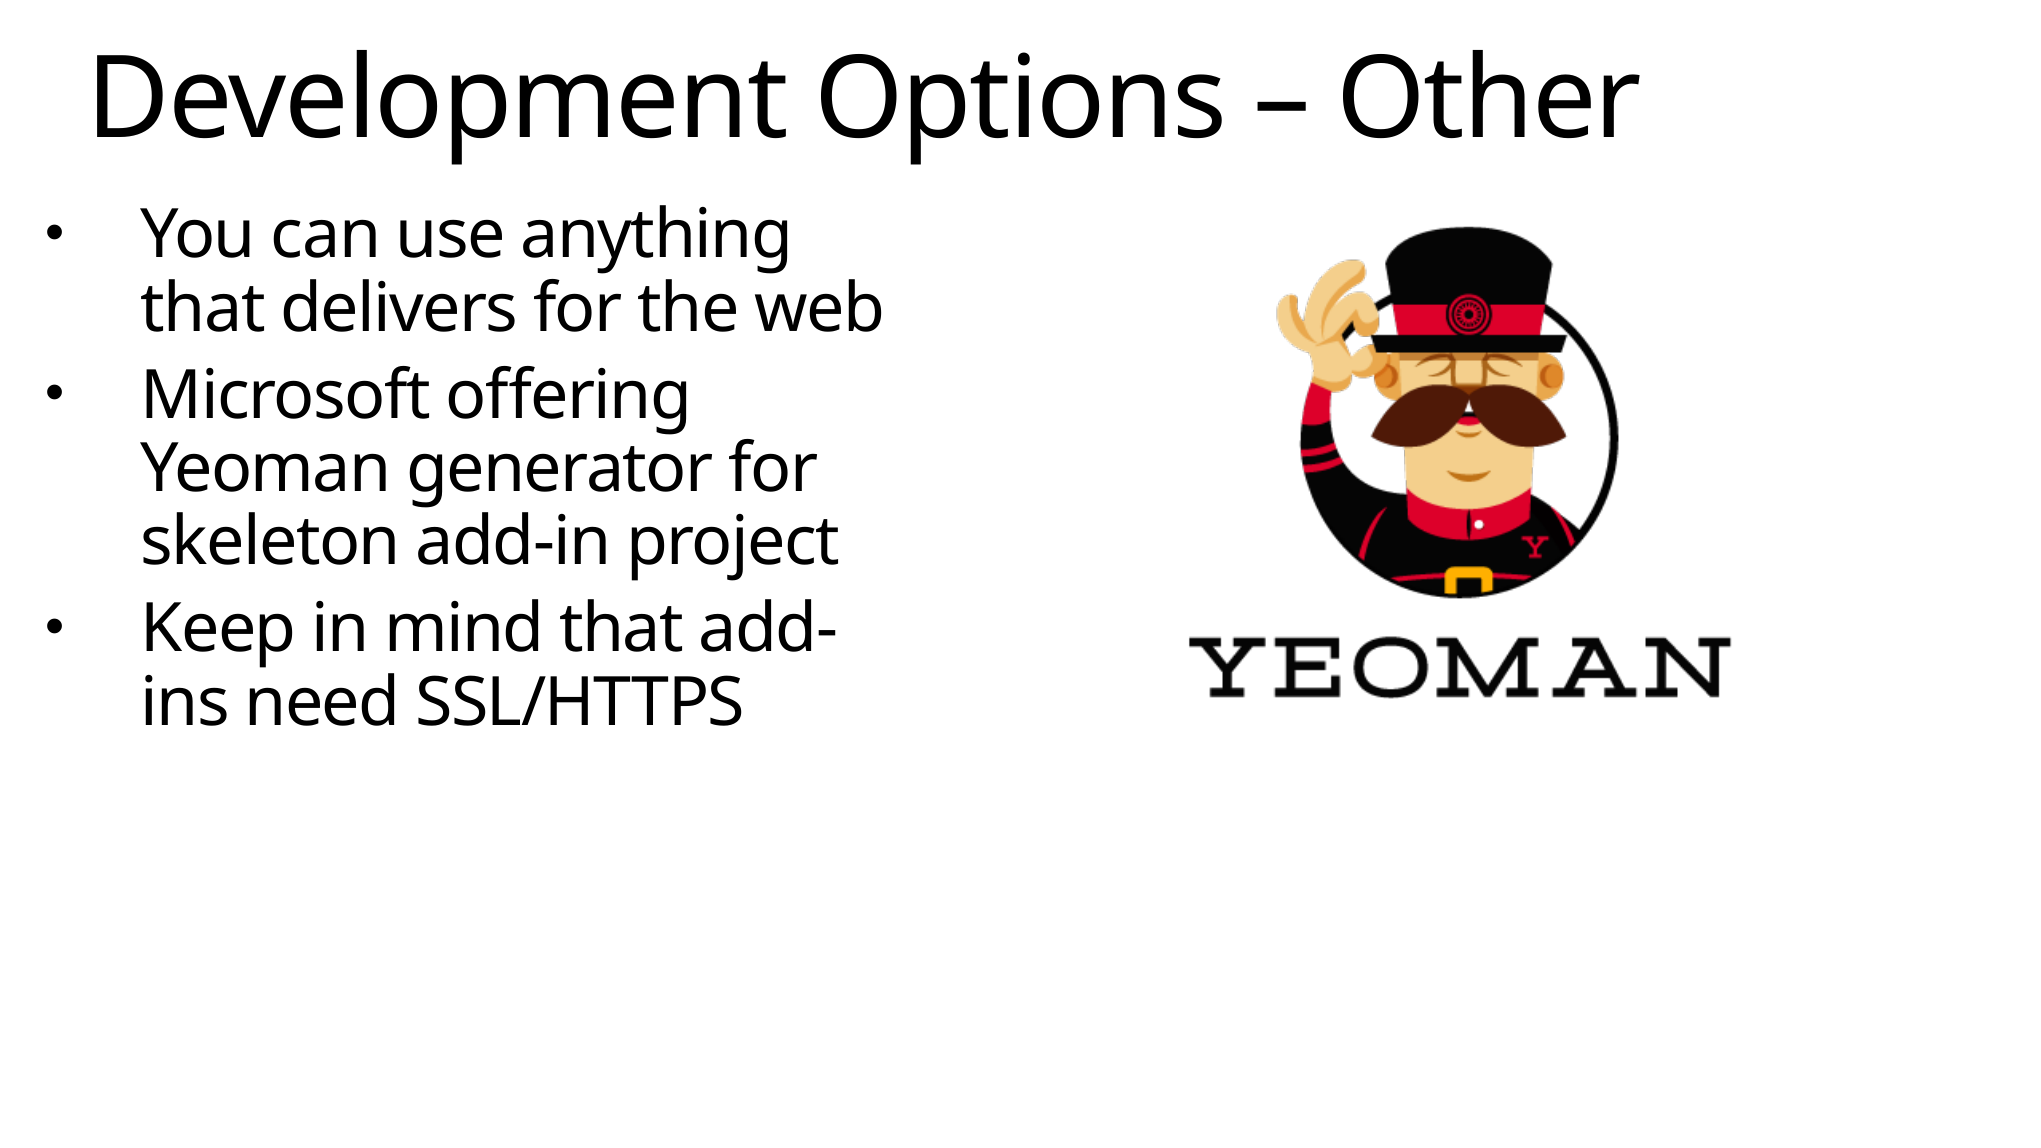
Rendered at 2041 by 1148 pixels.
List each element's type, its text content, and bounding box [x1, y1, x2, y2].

picture [1159, 213, 1756, 731]
list You can use anything that delivers for the web Microsoft offering Yeoman generator for skeleton add-in project Keep in mind that add-ins need SSL/HTTPS [45, 198, 920, 782]
title Development Options – Other [86, 38, 1953, 164]
